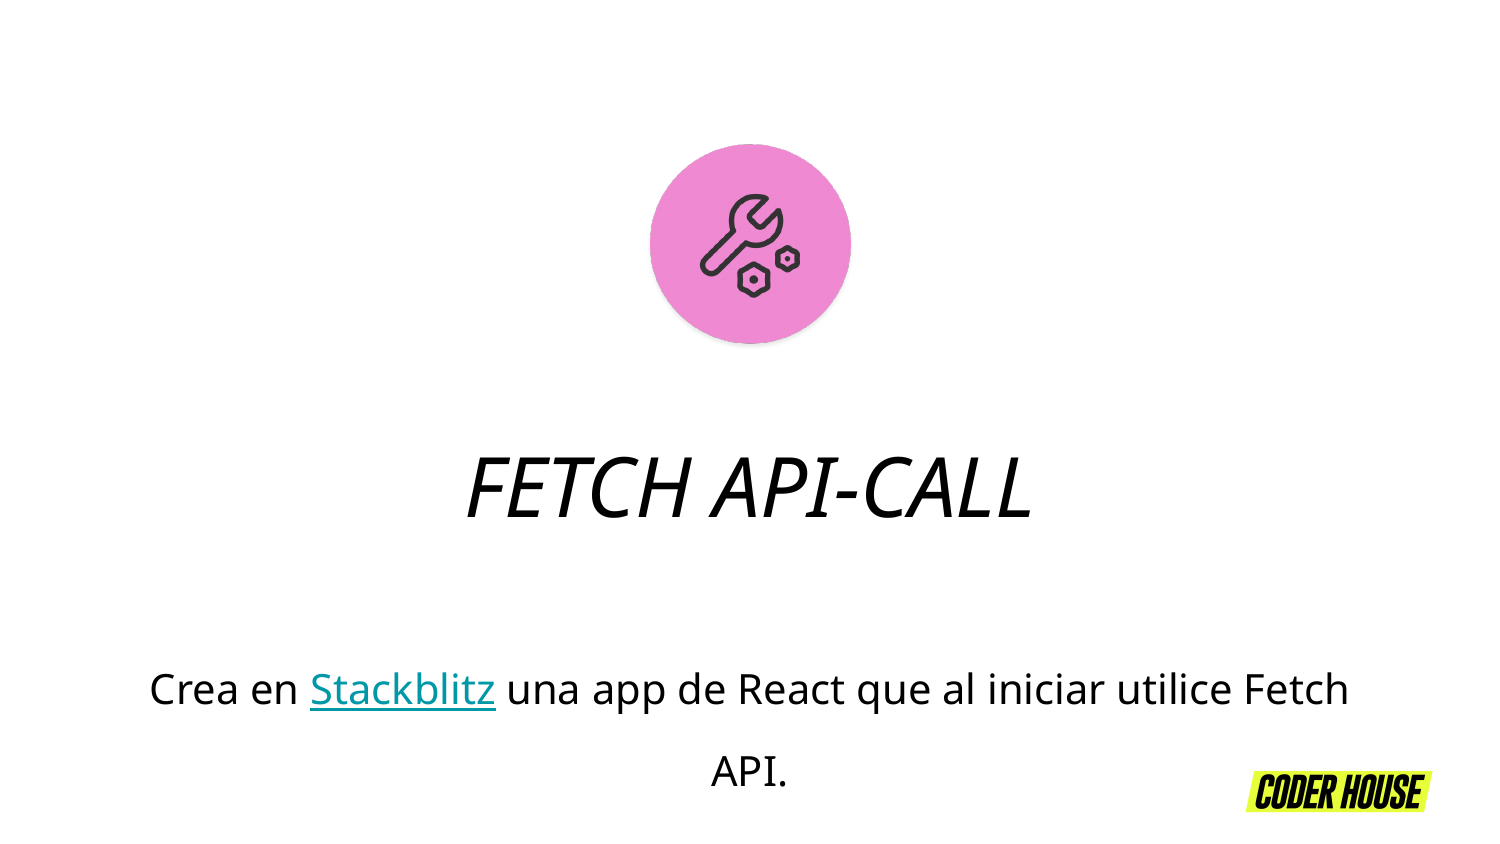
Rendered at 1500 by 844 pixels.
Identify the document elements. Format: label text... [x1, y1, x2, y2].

picture [1241, 764, 1437, 819]
picture [636, 130, 864, 358]
text_box FETCH API-CALL Crea en Stackblitz una app de React que al iniciar utilice Fetch API. [132, 419, 1368, 749]
